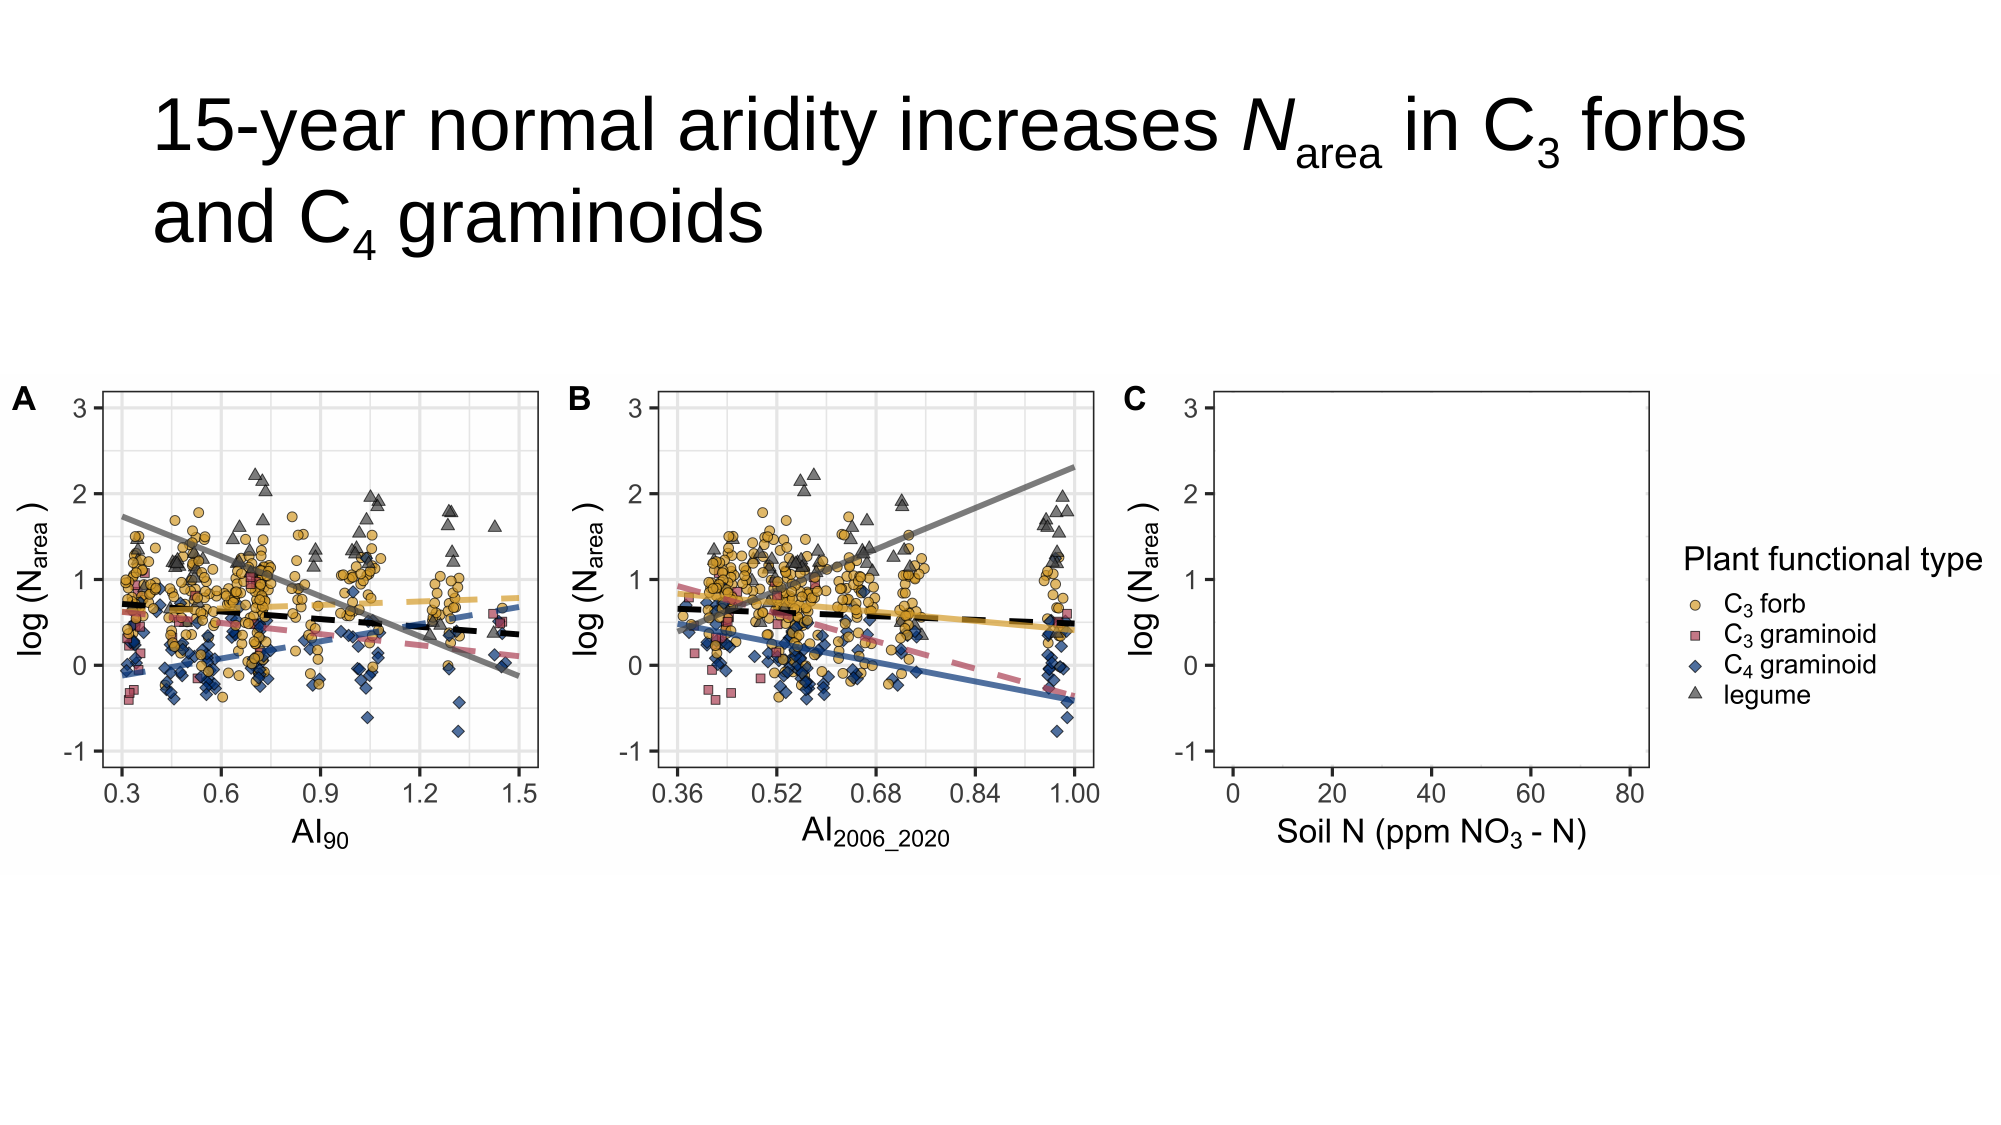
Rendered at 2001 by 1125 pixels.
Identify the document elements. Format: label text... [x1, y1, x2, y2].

title 15-year normal aridity increases Narea in C3 forbs and C4 graminoids [137, 59, 1863, 278]
picture [0, 374, 2000, 875]
